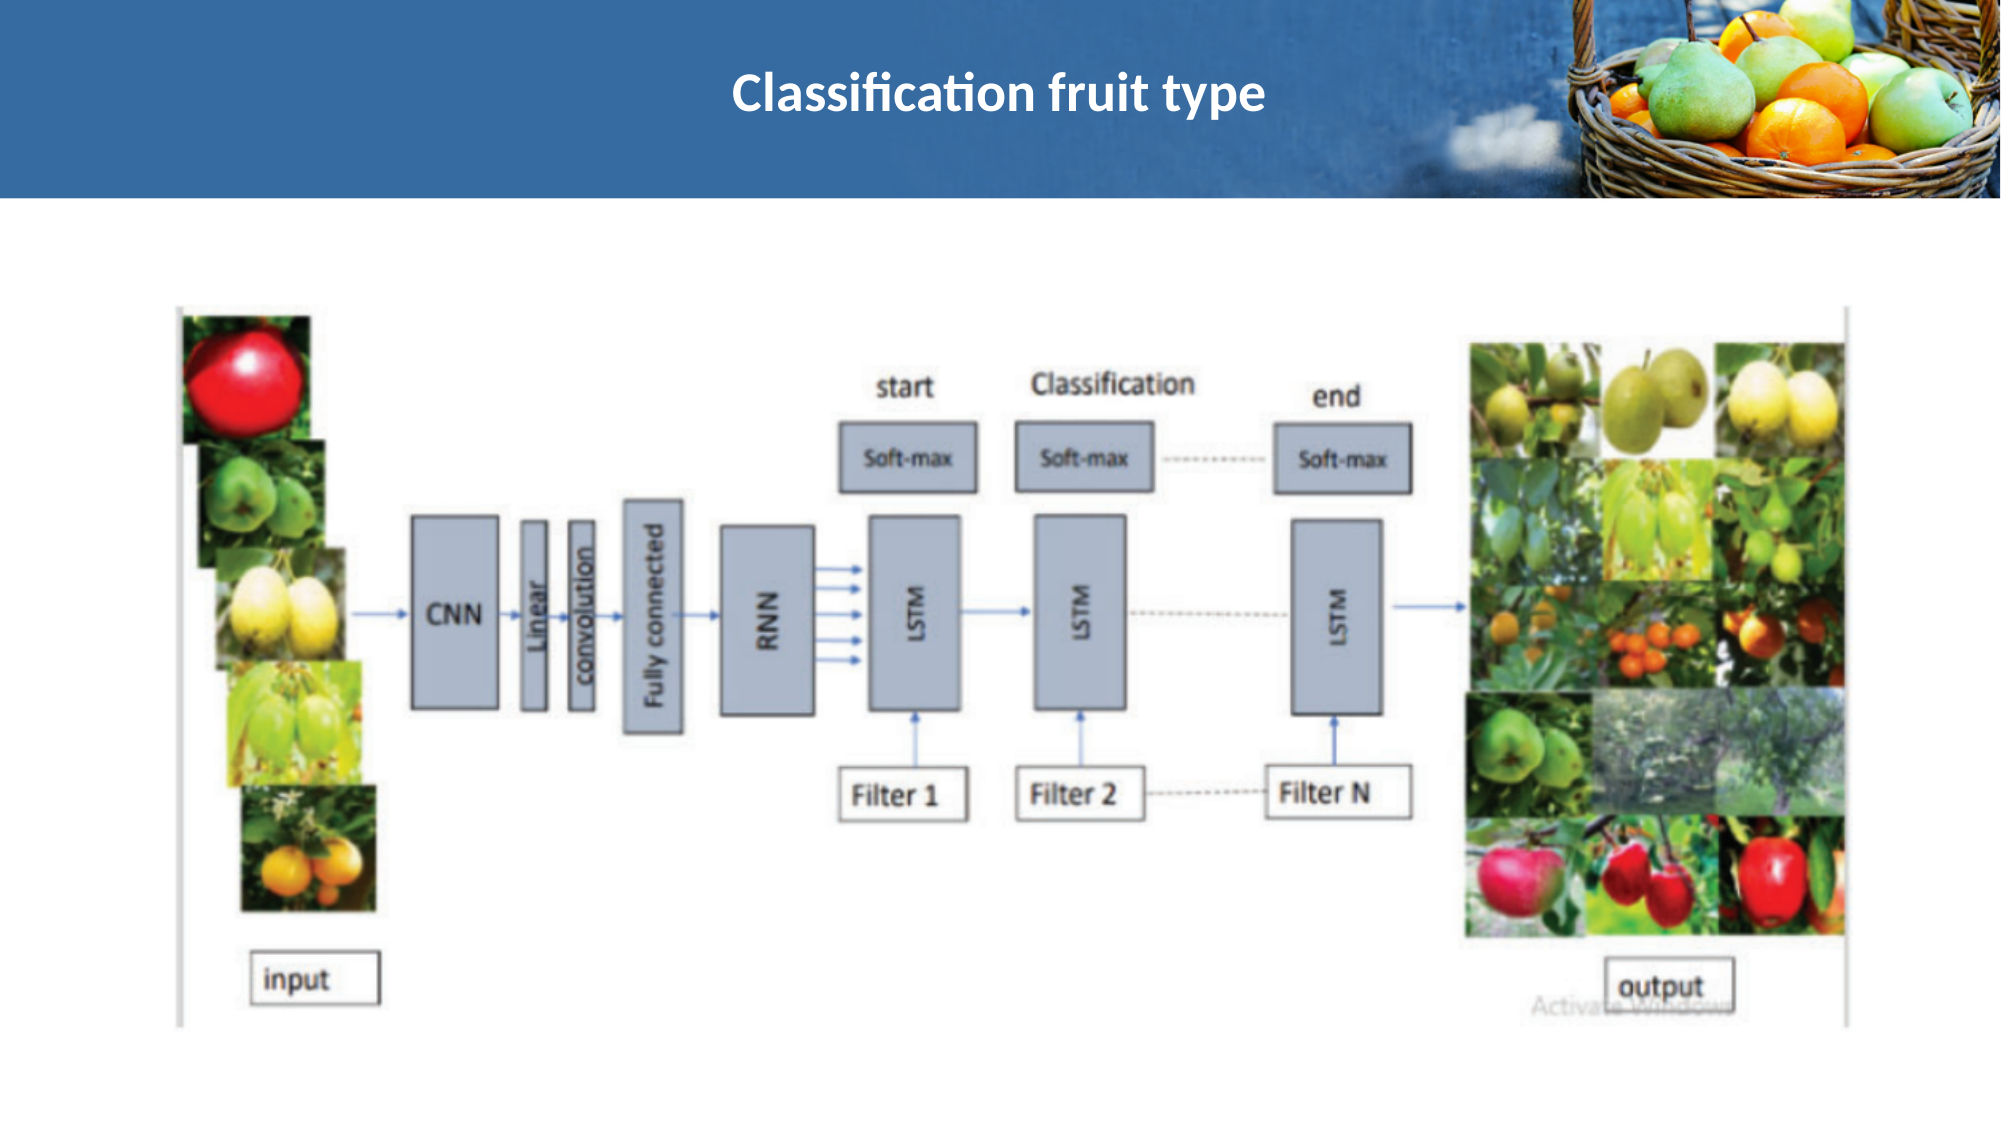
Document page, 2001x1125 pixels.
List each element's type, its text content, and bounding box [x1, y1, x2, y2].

title Classification fruit type [0, 0, 2000, 194]
picture [0, 0, 2001, 1125]
